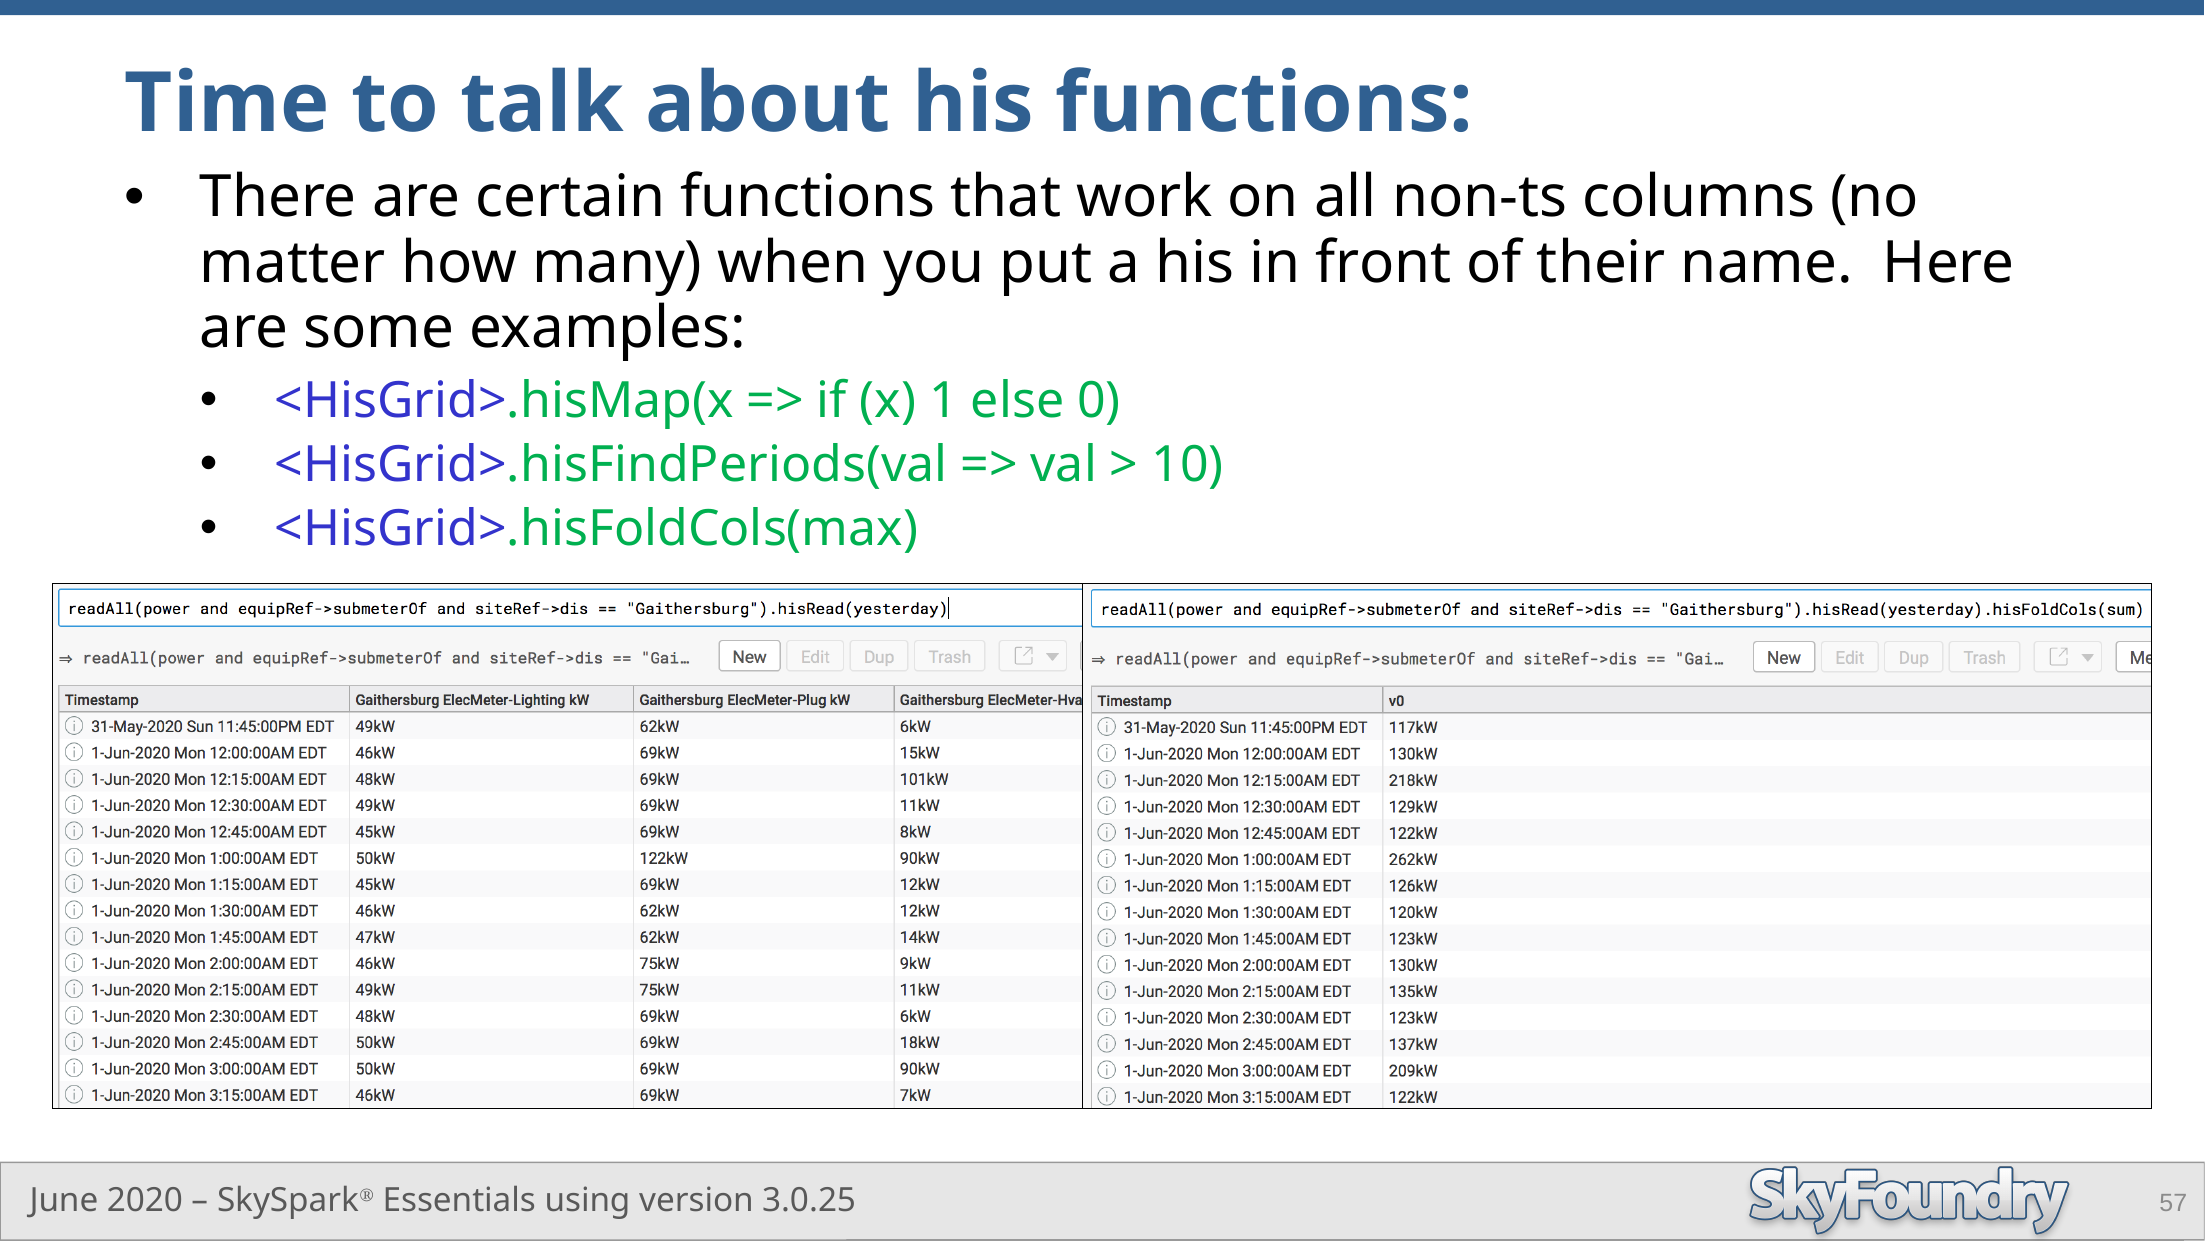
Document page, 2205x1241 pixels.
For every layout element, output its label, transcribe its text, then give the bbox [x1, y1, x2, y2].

picture [51, 583, 2152, 1109]
picture [1739, 1145, 2076, 1170]
slide_number 57 [1706, 1170, 2203, 1236]
list There are certain functions that work on all non-ts columns (no matter how many) when you put a his in front of their name. Here are some examples: <HisGrid>.hisMap(x => if (x) 1 else 0) <HisGrid>.hisFindPeriods(val => val > 10) <HisGrid>.hisFoldCols(max) [110, 157, 2094, 581]
picture [1739, 1236, 2076, 1241]
title Time to talk about his functions: [110, 49, 2094, 157]
